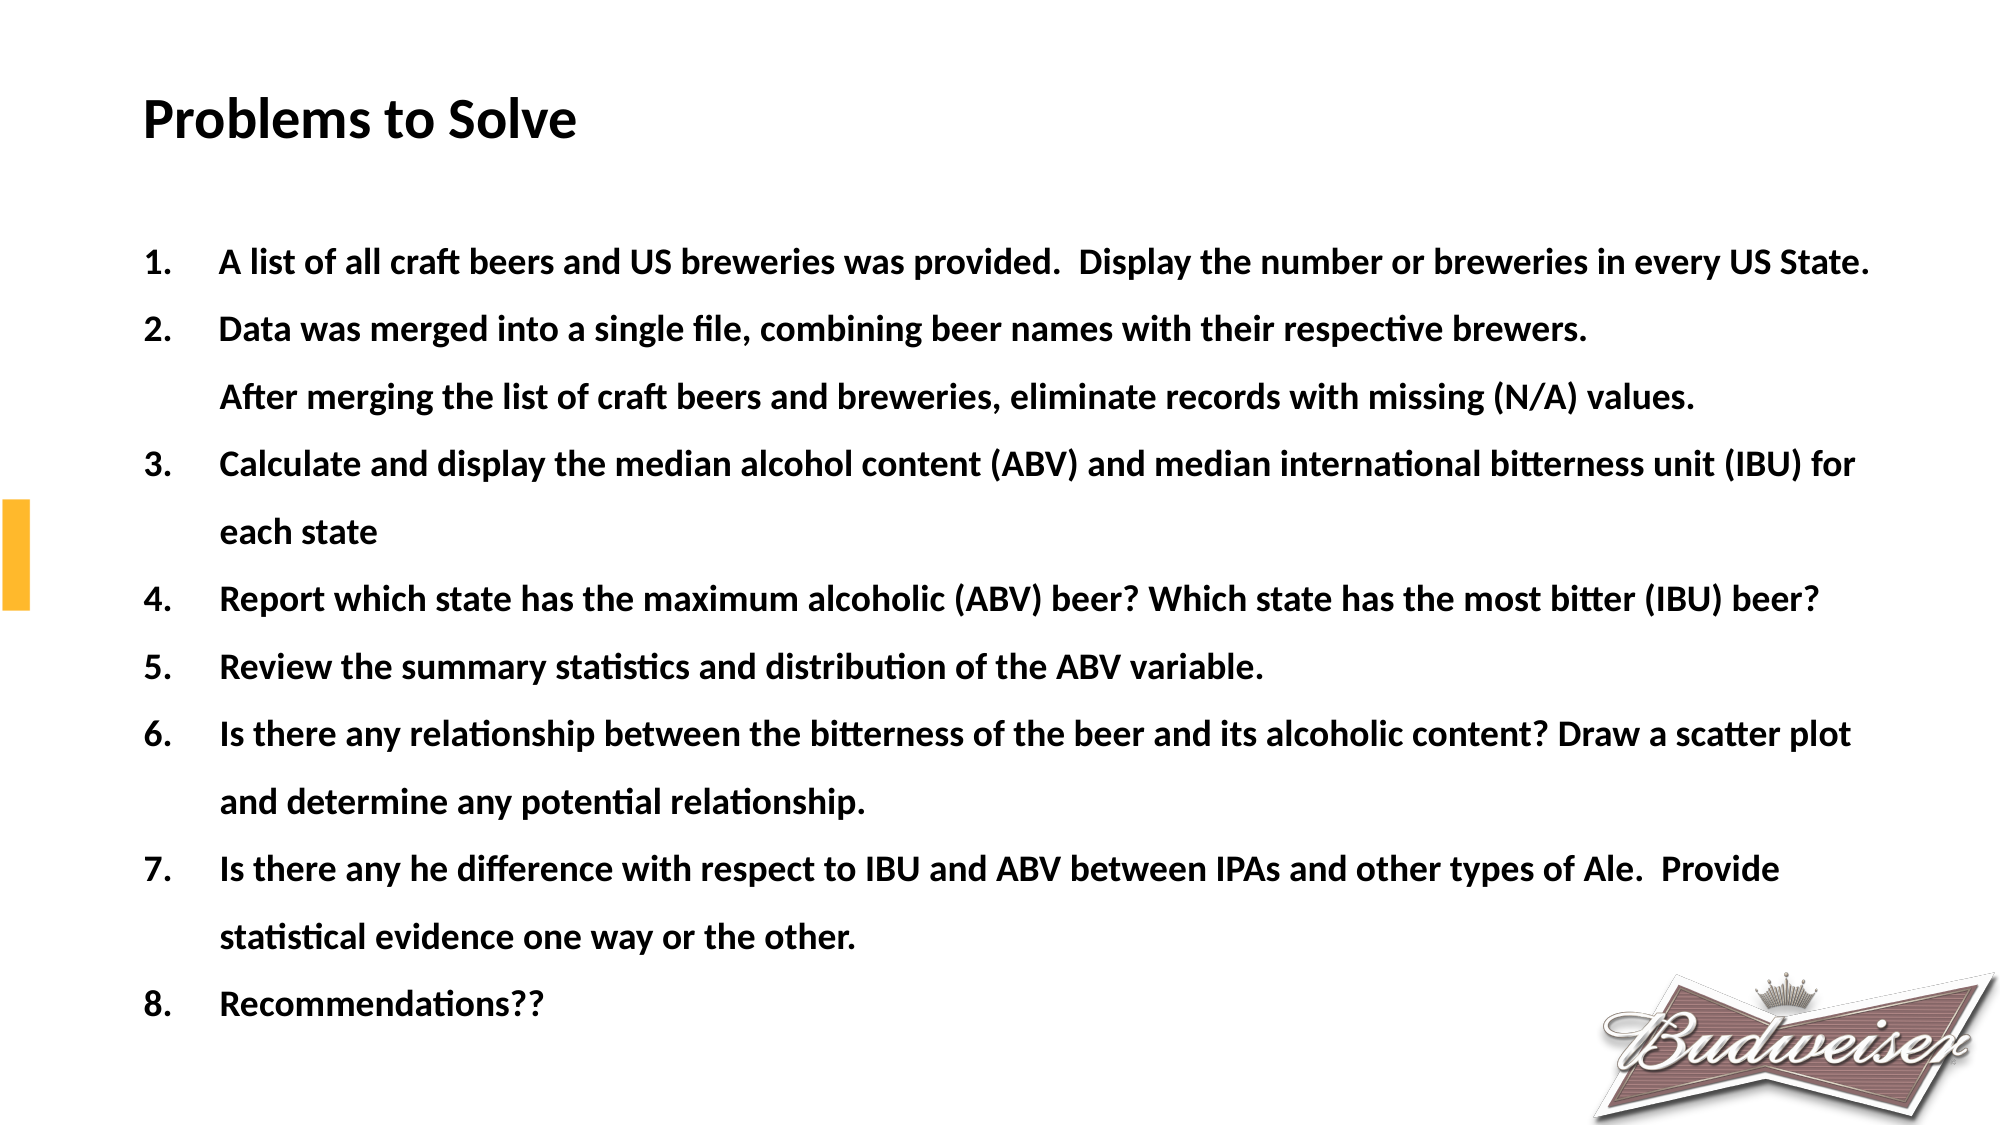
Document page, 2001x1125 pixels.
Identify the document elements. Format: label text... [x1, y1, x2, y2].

picture [1593, 972, 2000, 1125]
picture [0, 495, 35, 615]
text_box A list of all craft beers and US breweries was provided. Display the number or breweries in every US State. Data was merged into a single file, combining beer names with their respective brewers. After merging the list of craft beers and breweries, eliminate records with missing (N/A) values. Calculate and display the median alcohol content (ABV) and median international bitterness unit (IBU) for each state Report which state has the maximum alcoholic (ABV) beer? Which state has the most bitter (IBU) beer? Review the summary statistics and distribution of the ABV variable. Is there any relationship between the bitterness of the beer and its alcoholic content? Draw a scatter plot and determine any potential relationship. Is there any he difference with respect to IBU and ABV between IPAs and other types of Ale. Provide statistical evidence one way or the other. Recommendations?? [128, 206, 1893, 1077]
text_box Problems to Solve [128, 72, 1645, 158]
